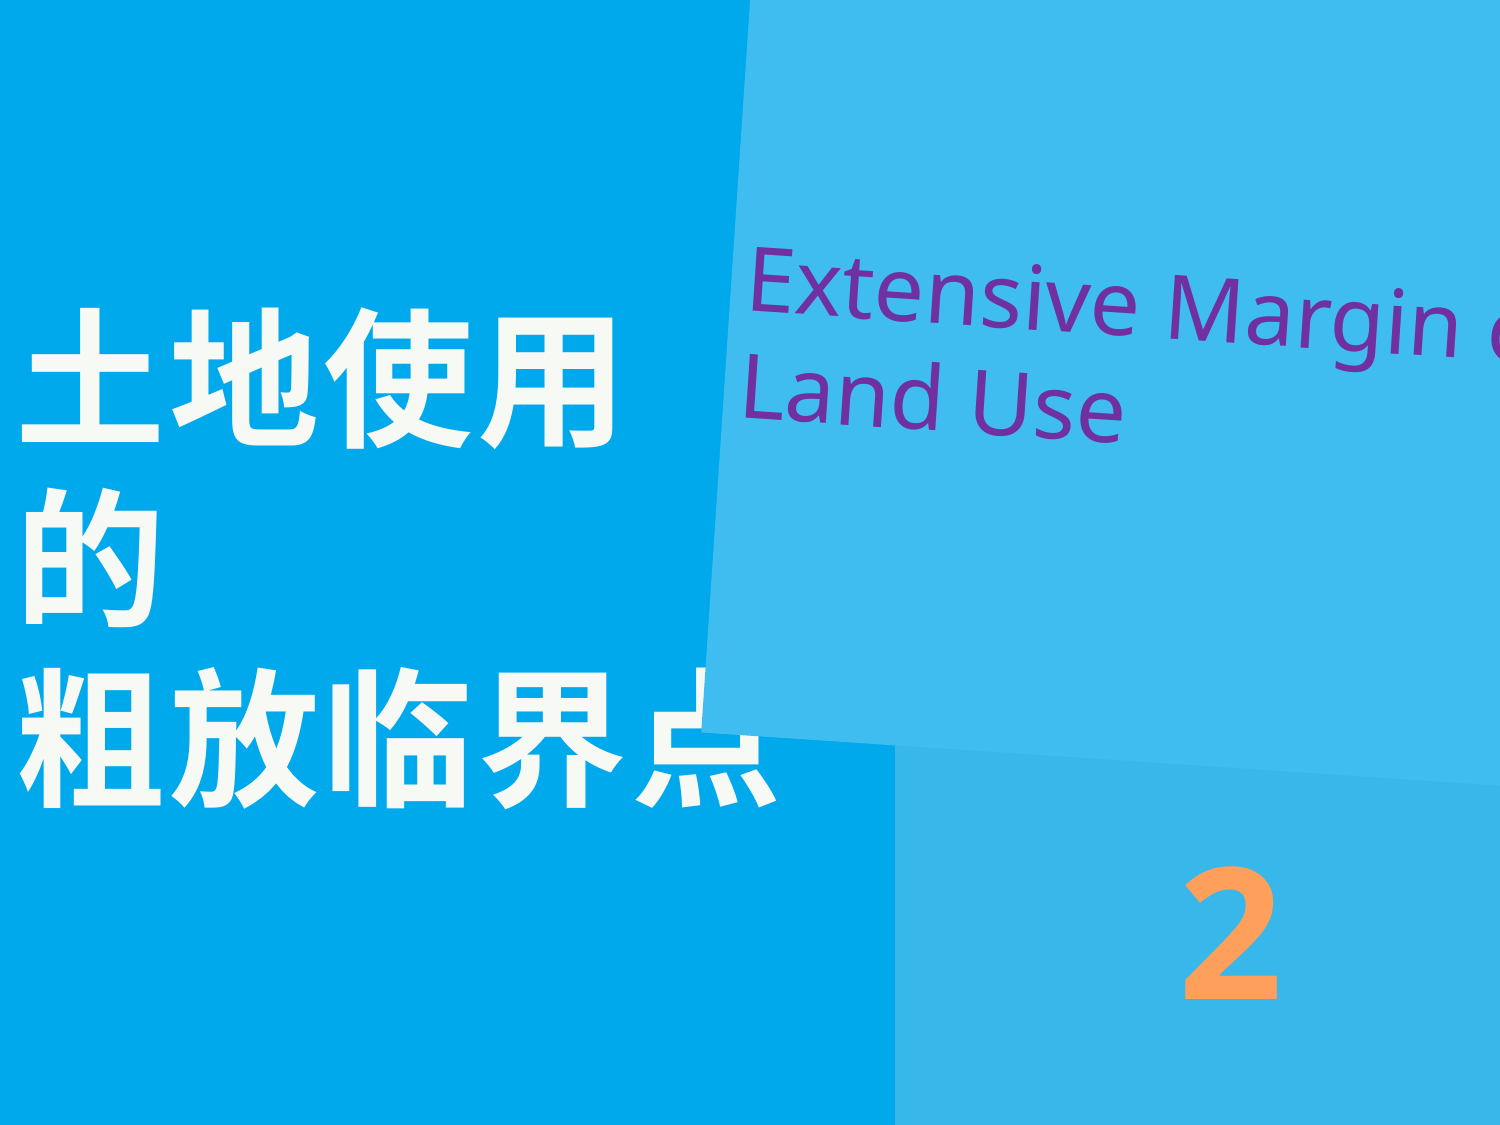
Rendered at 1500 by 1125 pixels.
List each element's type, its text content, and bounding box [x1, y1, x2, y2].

title 土地使用 的 粗放临界点 [0, 0, 895, 1125]
list 2 [1163, 786, 1353, 1035]
list Extensive Margin of Land Use [701, 0, 1500, 786]
